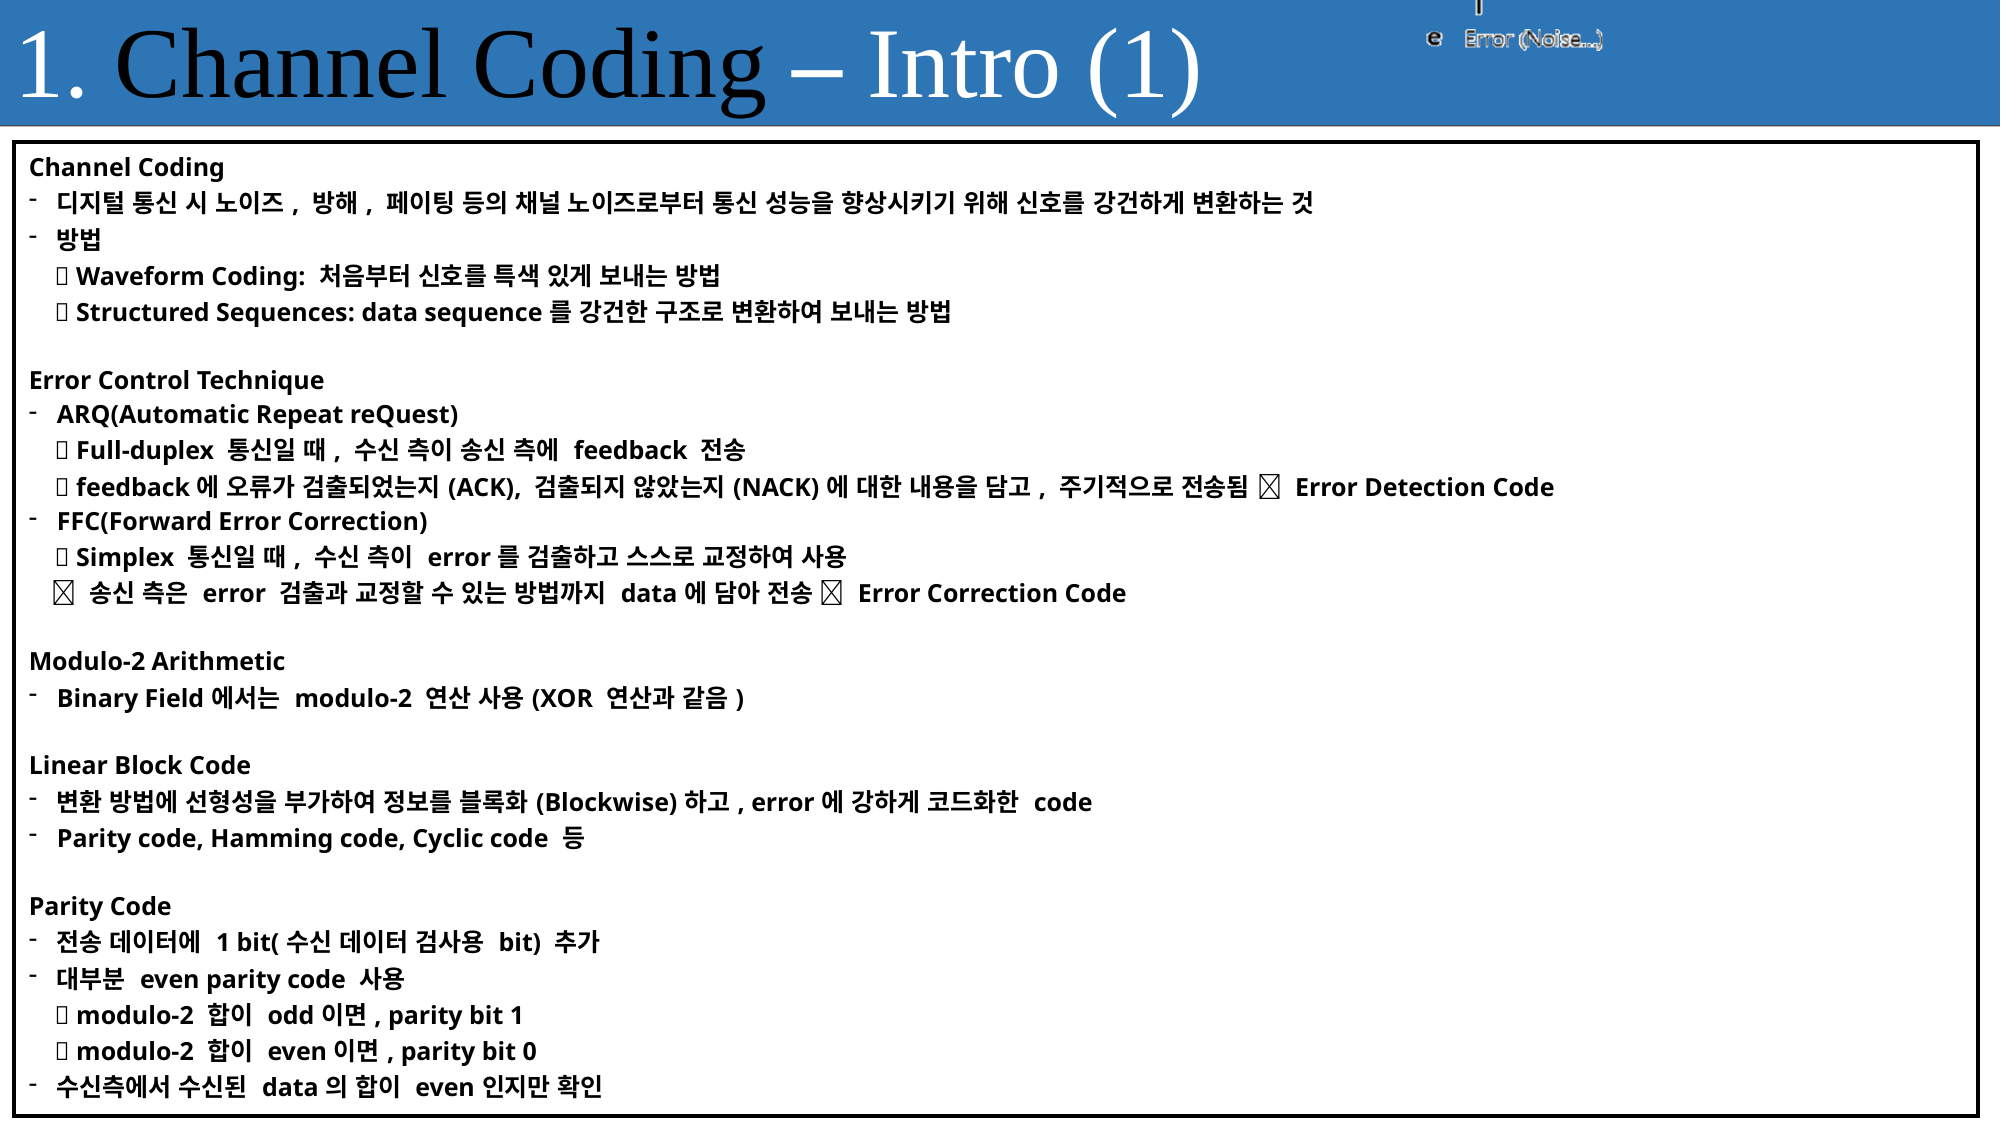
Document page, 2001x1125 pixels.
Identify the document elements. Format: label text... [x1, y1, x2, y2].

picture [928, 0, 1689, 59]
table_header Channel Coding 디지털 통신 시 노이즈, 방해, 페이팅 등의 채널 노이즈로부터 통신 성능을 향상시키기 위해 신호를 강건하게 변환하는 것 방법  Waveform Coding: 처음부터 신호를 특색 있게 보내는 방법  Structured Sequences: data sequence를 강건한 구조로 변환하여 보내는 방법 Error Control Technique ARQ(Automatic Repeat reQuest)  Full-duplex 통신일 때, 수신 측이 송신 측에 feedback 전송  feedback에 오류가 검출되었는지(ACK), 검출되지 않았는지(NACK)에 대한 내용을 담고, 주기적으로 전송됨  Error Detection Code FFC(Forward Error Correction)  Simplex 통신일 때, 수신 측이 error를 검출하고 스스로 교정하여 사용  송신 측은 error 검출과 교정할 수 있는 방법까지 data에 담아 전송  Error Correction Code Modulo-2 Arithmetic Binary Field에서는 modulo-2 연산 사용(XOR 연산과 같음) Linear Block Code 변환 방법에 선형성을 부가하여 정보를 블록화(Blockwise)하고, error에 강하게 코드화한 code Parity code, Hamming code, Cyclic code 등 Parity Code 전송 데이터에 1 bit(수신 데이터 검사용 bit) 추가 대부분 even parity code 사용  modulo-2 합이 odd이면, parity bit 1  modulo-2 합이 even이면, parity bit 0 수신측에서 수신된 data의 합이 even인지만 확인 Hamming Code 수신 측이 data error를 detection할 수 있고, 1-bit error를 correction할 수 있는 code parity bit를 1부터 2n 위치에 배치 단 1개의 bit만 검출하고, 정정 가능(2개 이상의 bit error는 검출되지 않음) [16, 144, 1976, 1114]
text_box 1. Channel Coding – Intro (1) [0, 0, 2000, 126]
